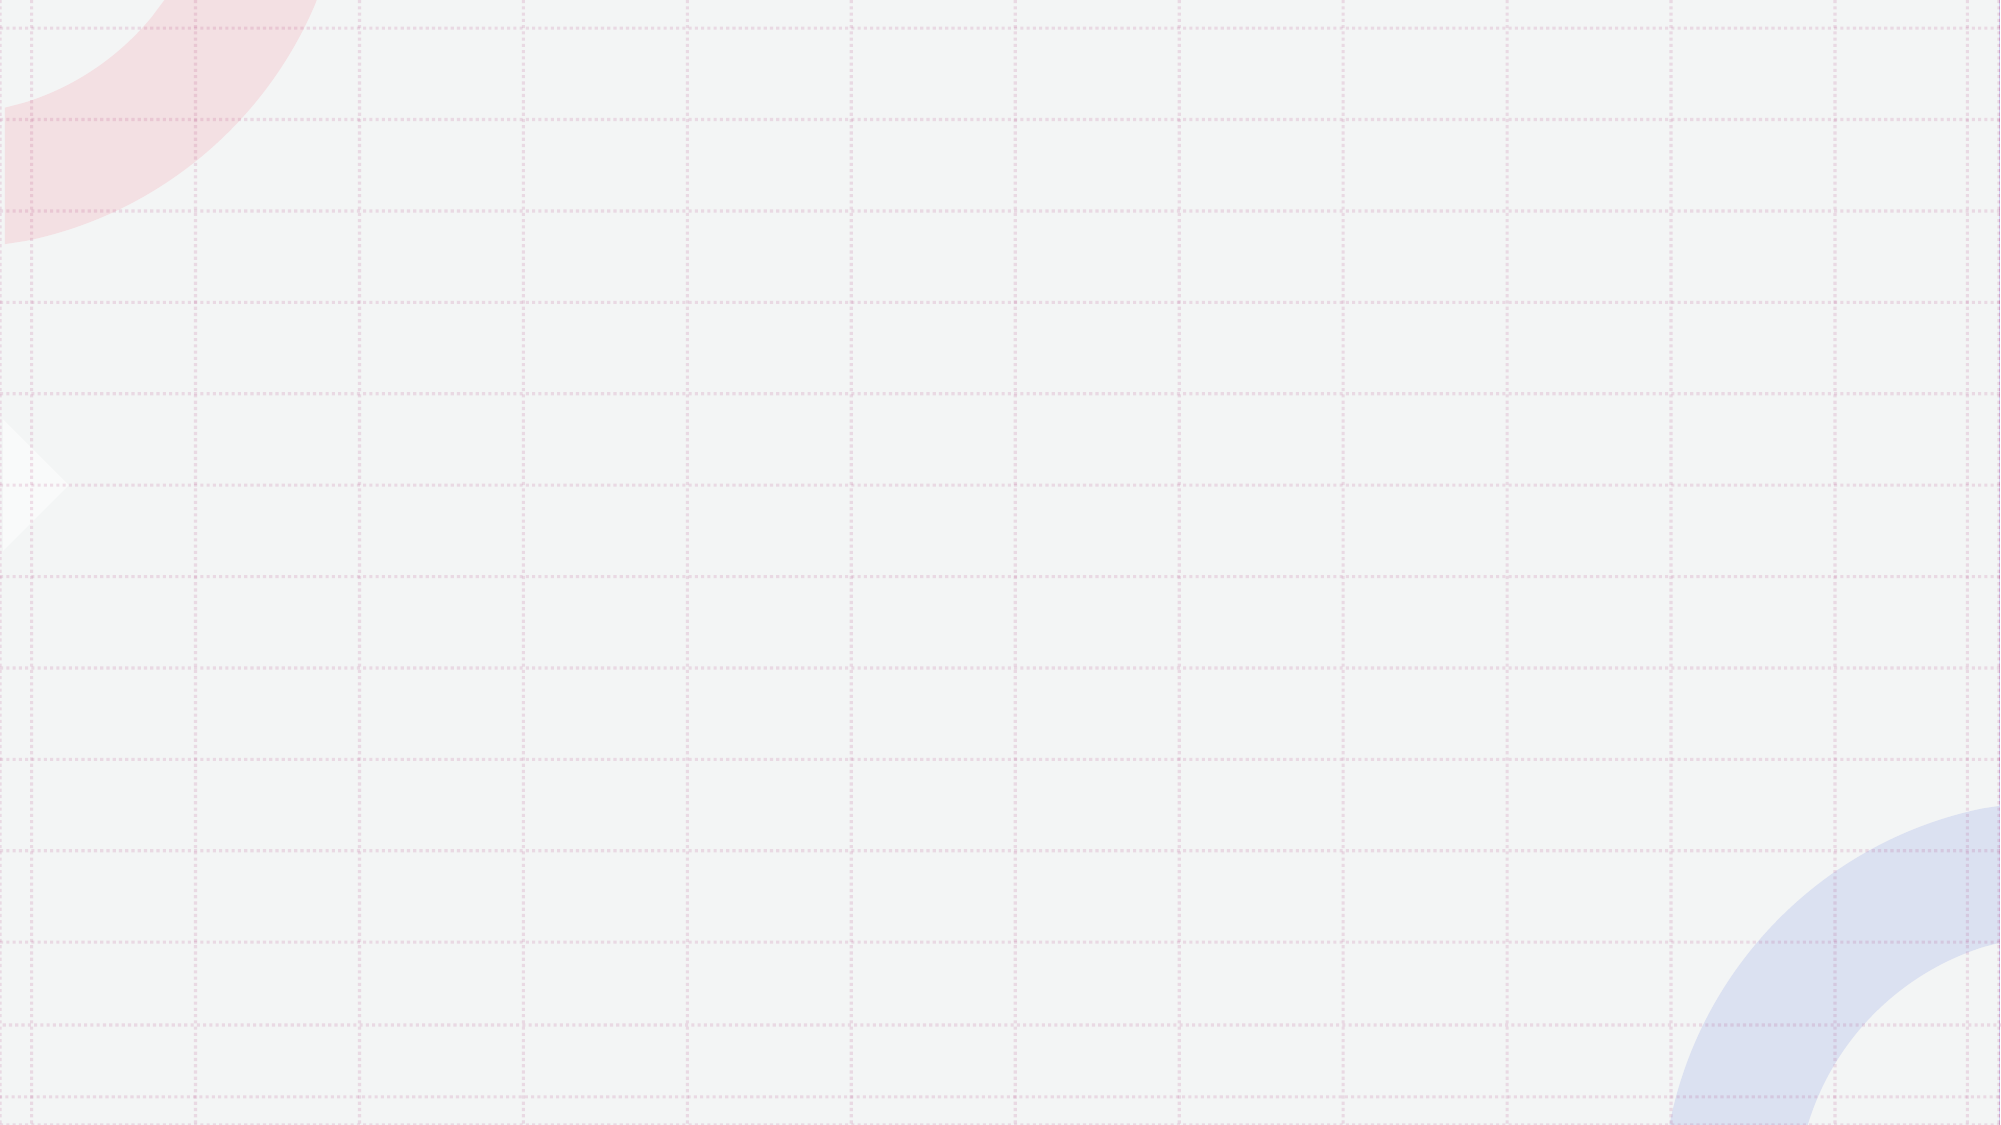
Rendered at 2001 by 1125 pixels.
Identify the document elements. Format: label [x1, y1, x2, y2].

text_box [0, 0, 2000, 1125]
